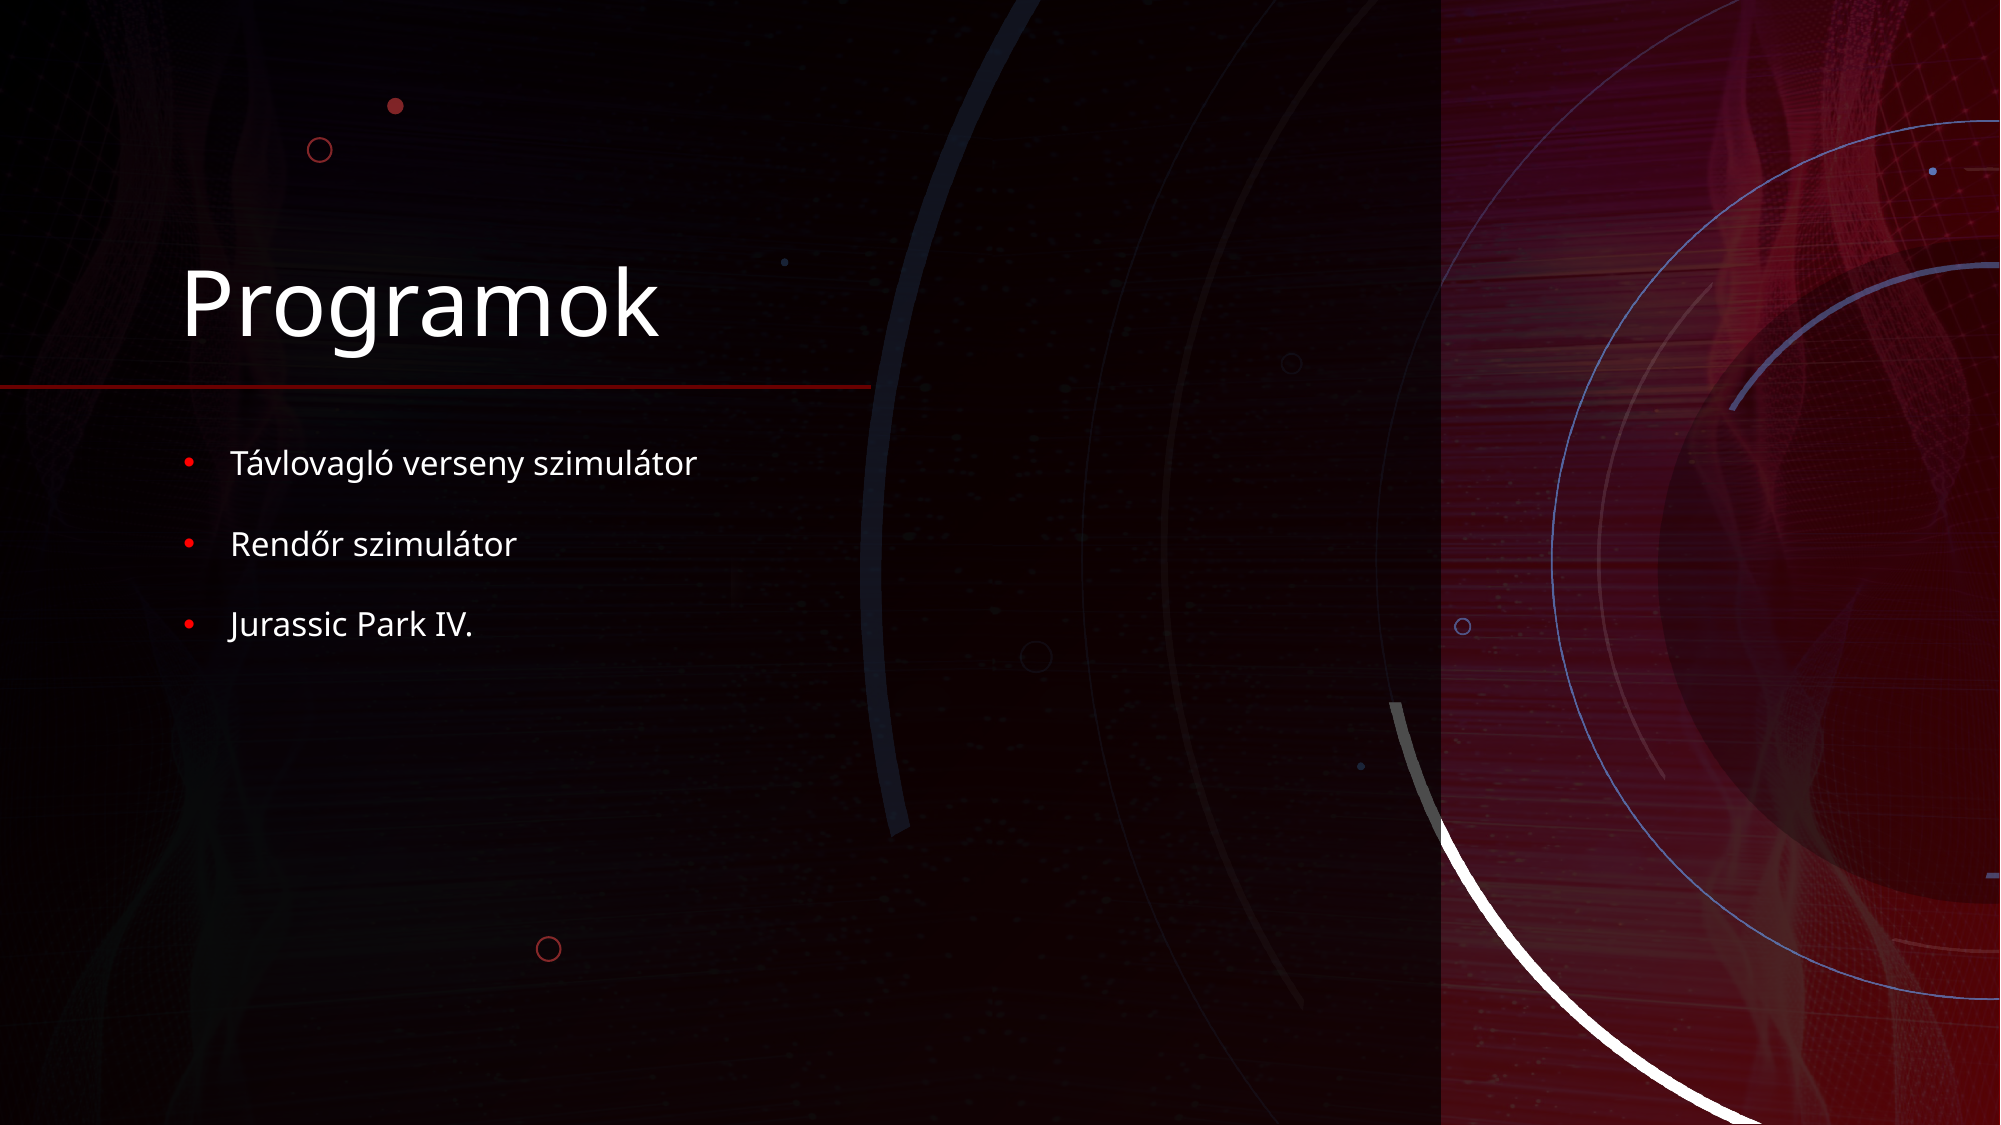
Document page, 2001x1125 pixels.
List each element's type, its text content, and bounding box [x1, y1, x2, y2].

picture [730, 0, 2000, 1124]
list Távlovagló verseny szimulátor Rendőr szimulátor Jurassic Park IV. [168, 414, 1299, 962]
title Programok [164, 172, 1299, 364]
